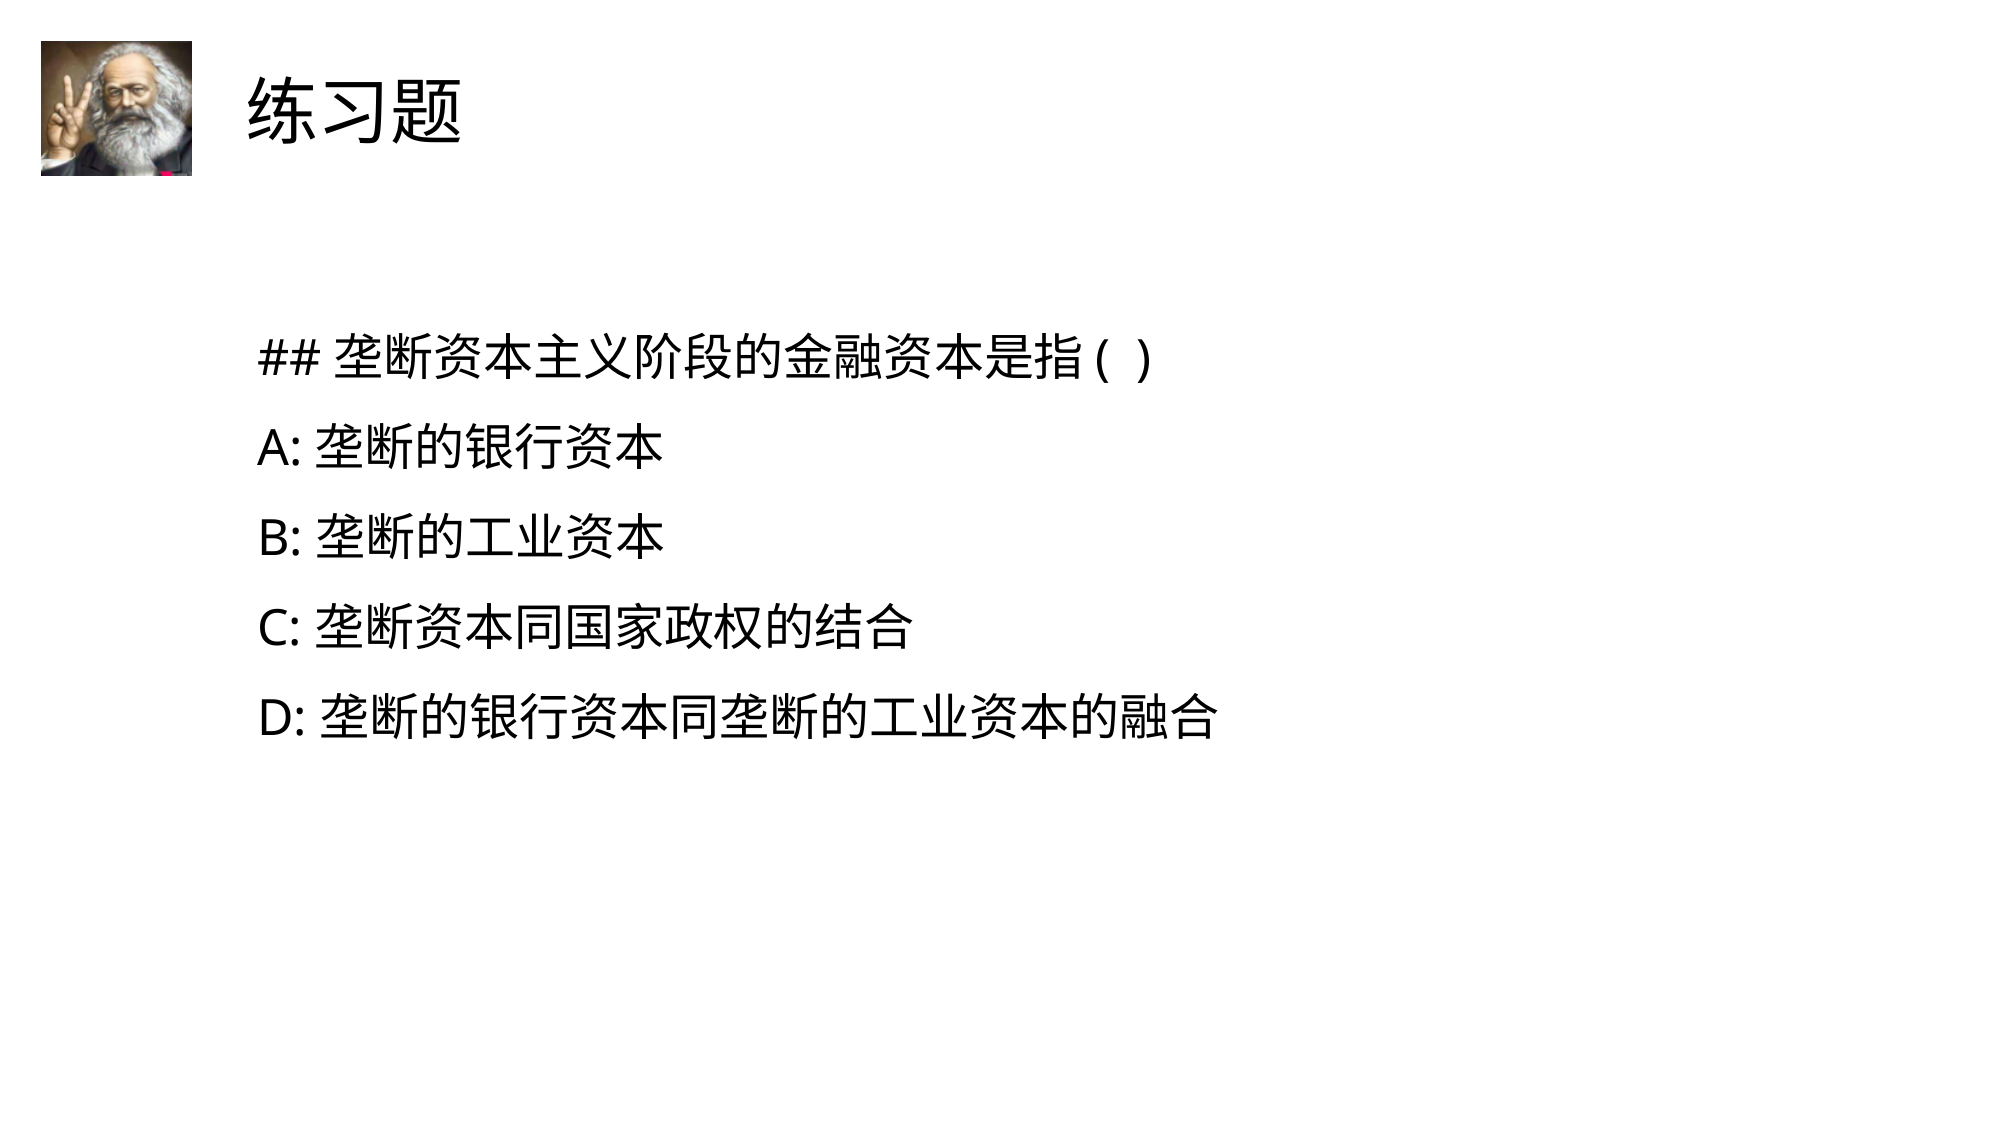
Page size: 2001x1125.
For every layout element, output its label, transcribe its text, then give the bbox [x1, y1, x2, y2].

text_box ##垄断资本主义阶段的金融资本是指( ) A:垄断的银行资本 B:垄断的工业资本 C:垄断资本同国家政权的结合 D:垄断的银行资本同垄断的工业资本的融合 [242, 287, 1897, 753]
picture [41, 41, 192, 176]
